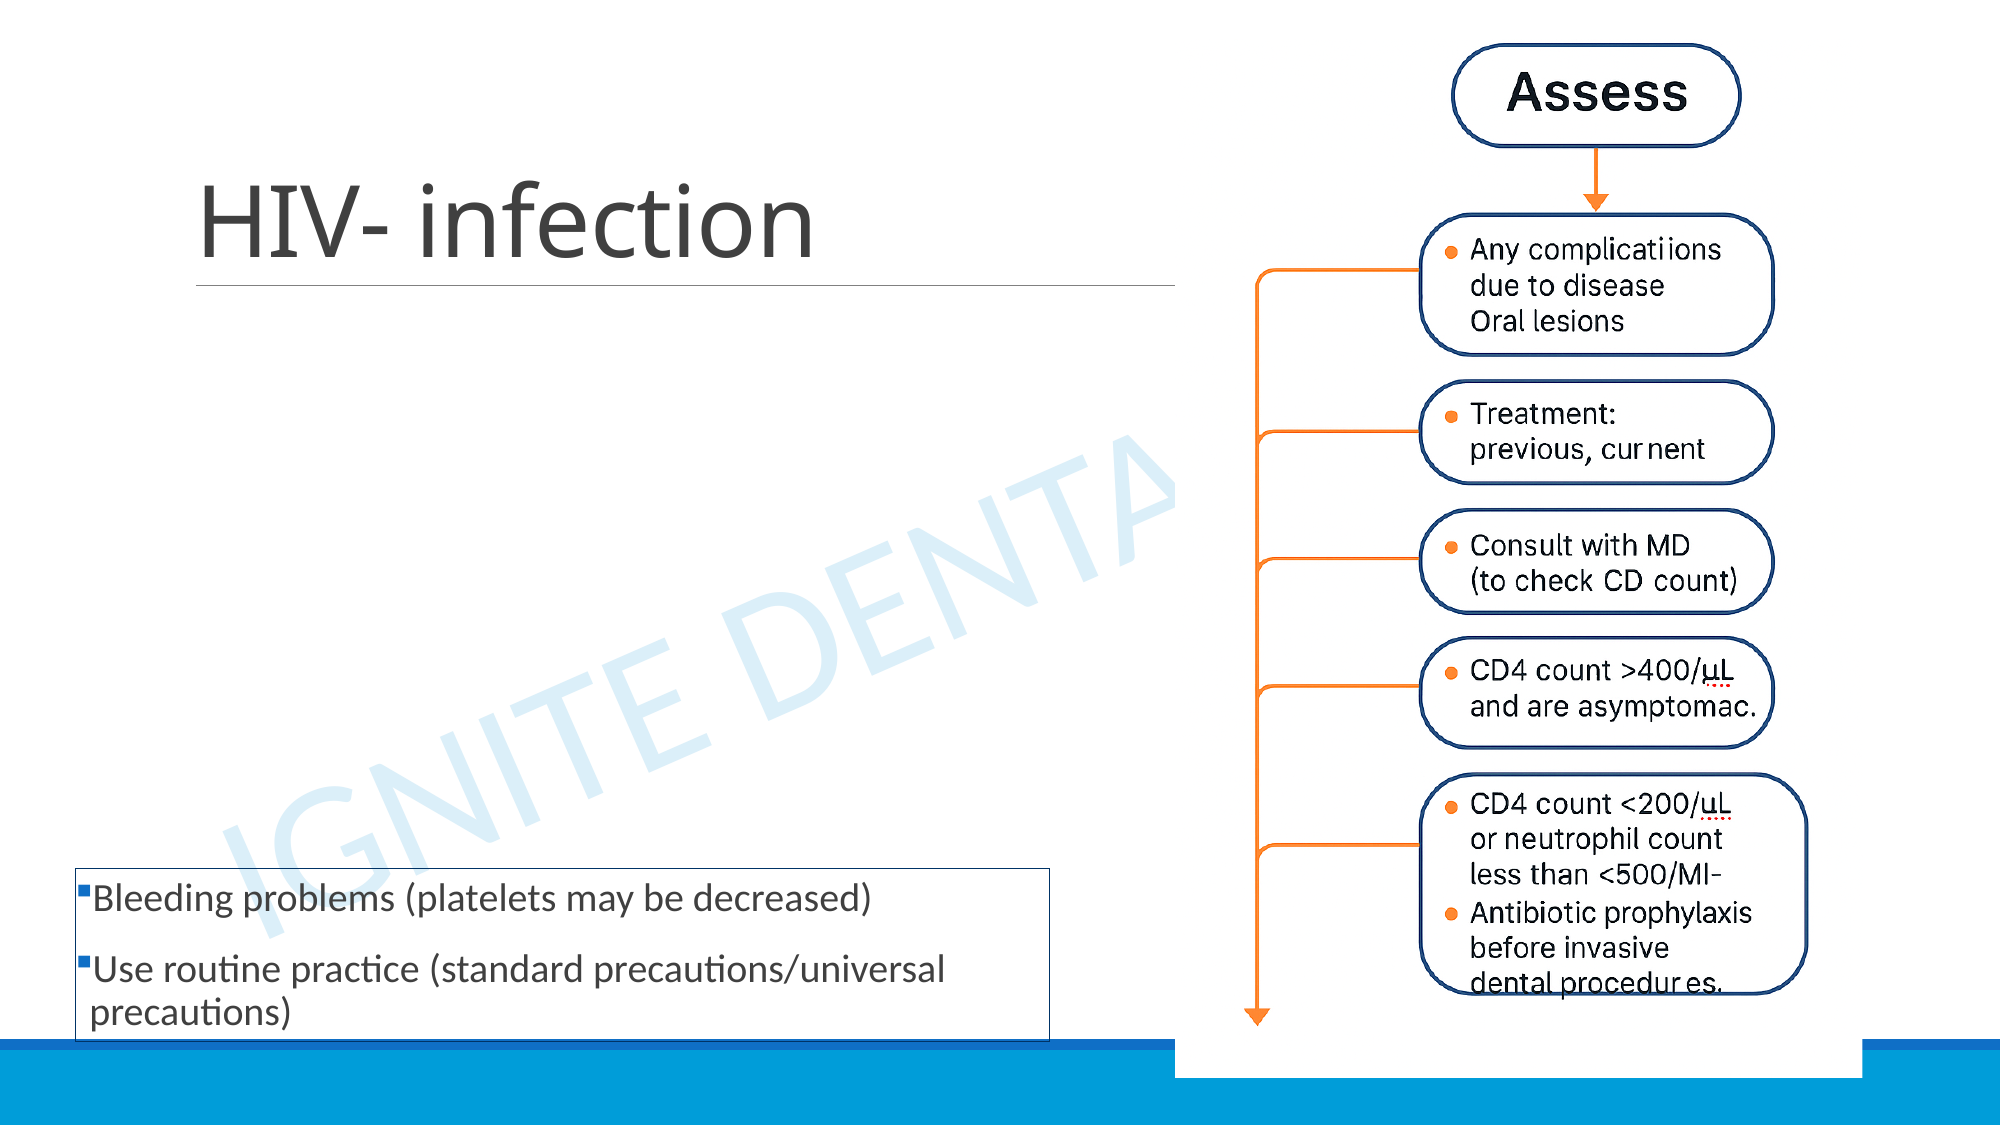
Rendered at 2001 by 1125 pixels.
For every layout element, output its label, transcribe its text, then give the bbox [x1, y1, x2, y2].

list Bleeding problems (platelets may be decreased) Use routine practice (standard precautions/universal precautions) [75, 868, 1050, 1042]
title HIV- infection [180, 47, 1171, 285]
picture [1174, 39, 1863, 1077]
